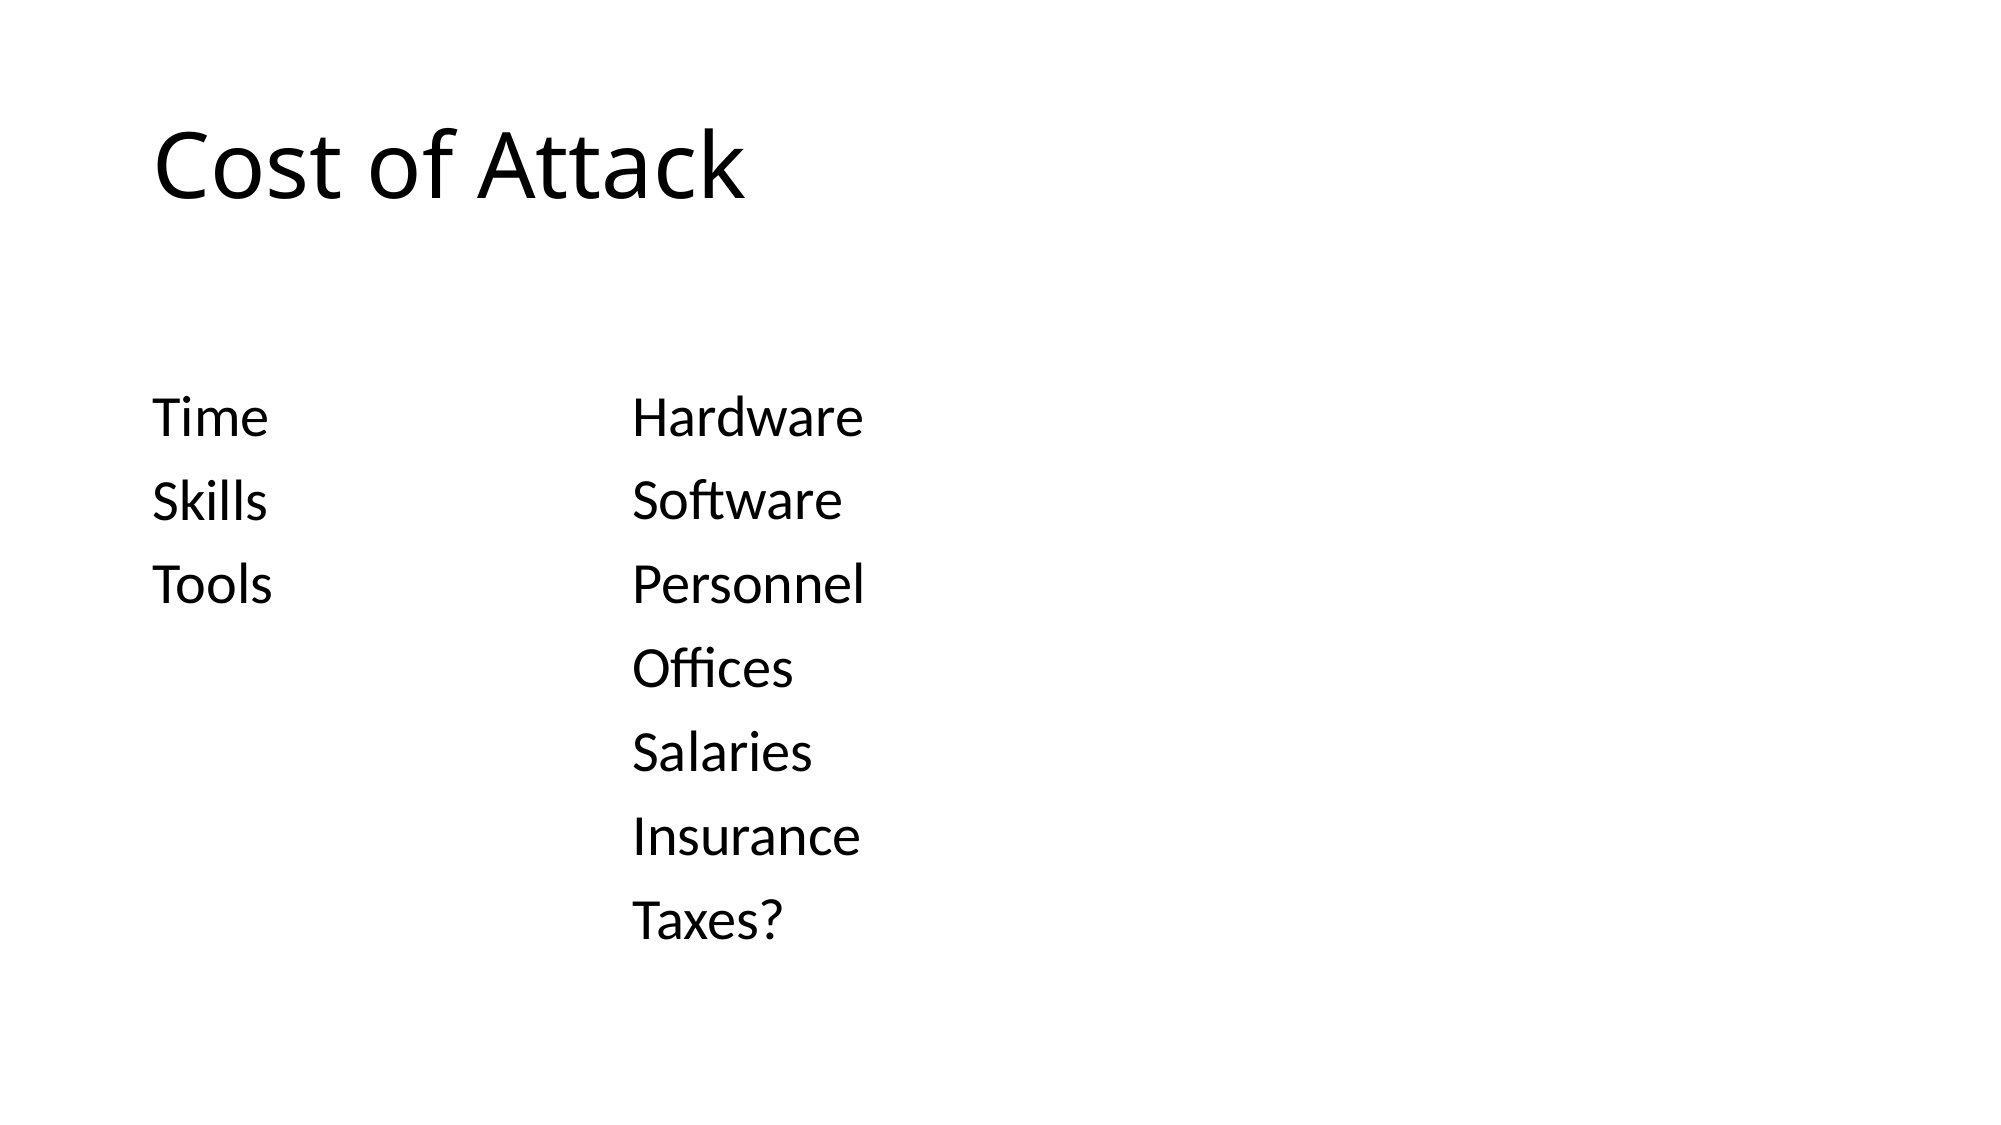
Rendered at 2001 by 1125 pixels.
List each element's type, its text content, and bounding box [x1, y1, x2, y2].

list Time Skills Tools [137, 378, 617, 1014]
text_box Hardware Software Personnel Offices Salaries Insurance Taxes? [617, 378, 1863, 1014]
title Cost of Attack [137, 59, 1863, 278]
